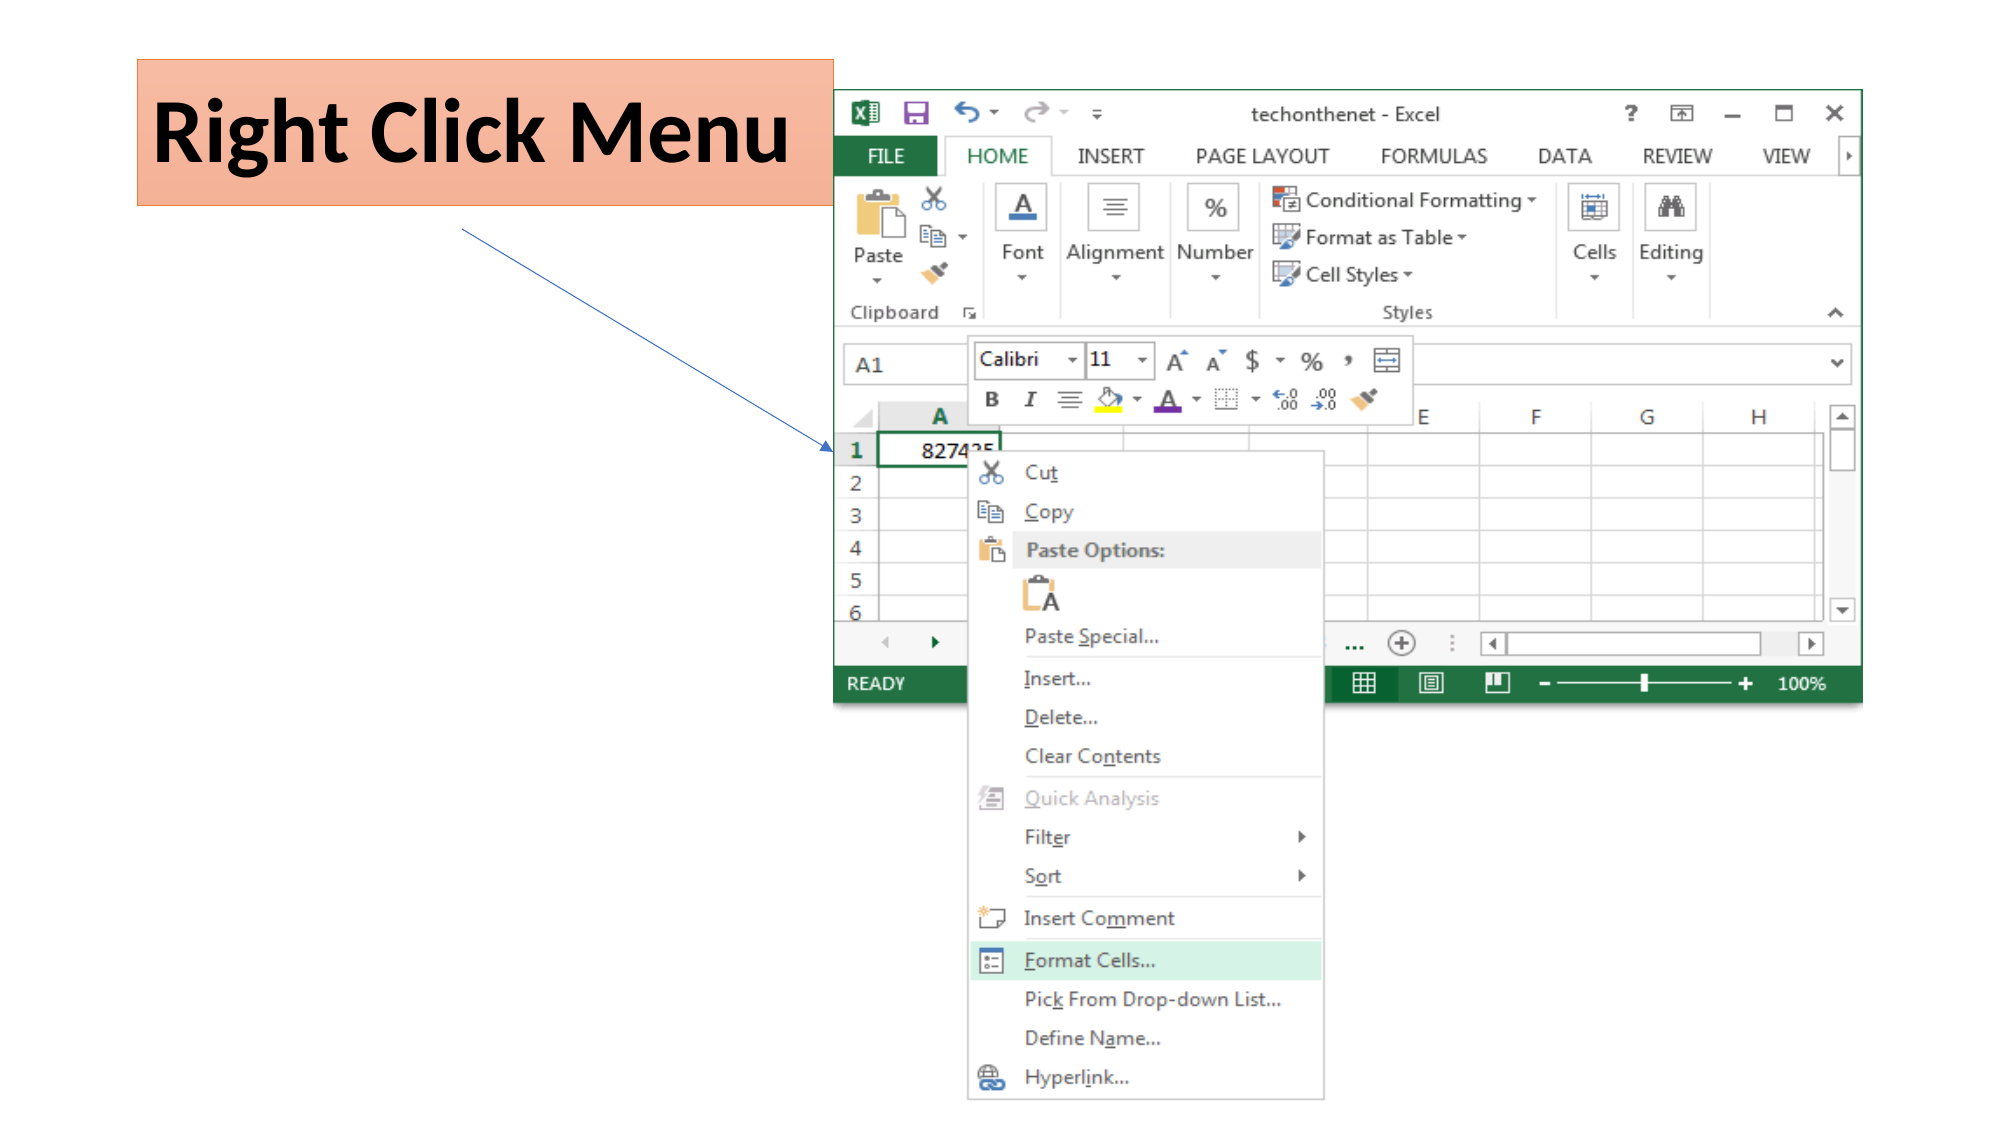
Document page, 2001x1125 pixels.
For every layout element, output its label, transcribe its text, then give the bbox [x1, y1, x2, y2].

picture [833, 89, 1863, 1102]
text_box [461, 228, 834, 452]
title Right Click Menu [137, 59, 834, 206]
